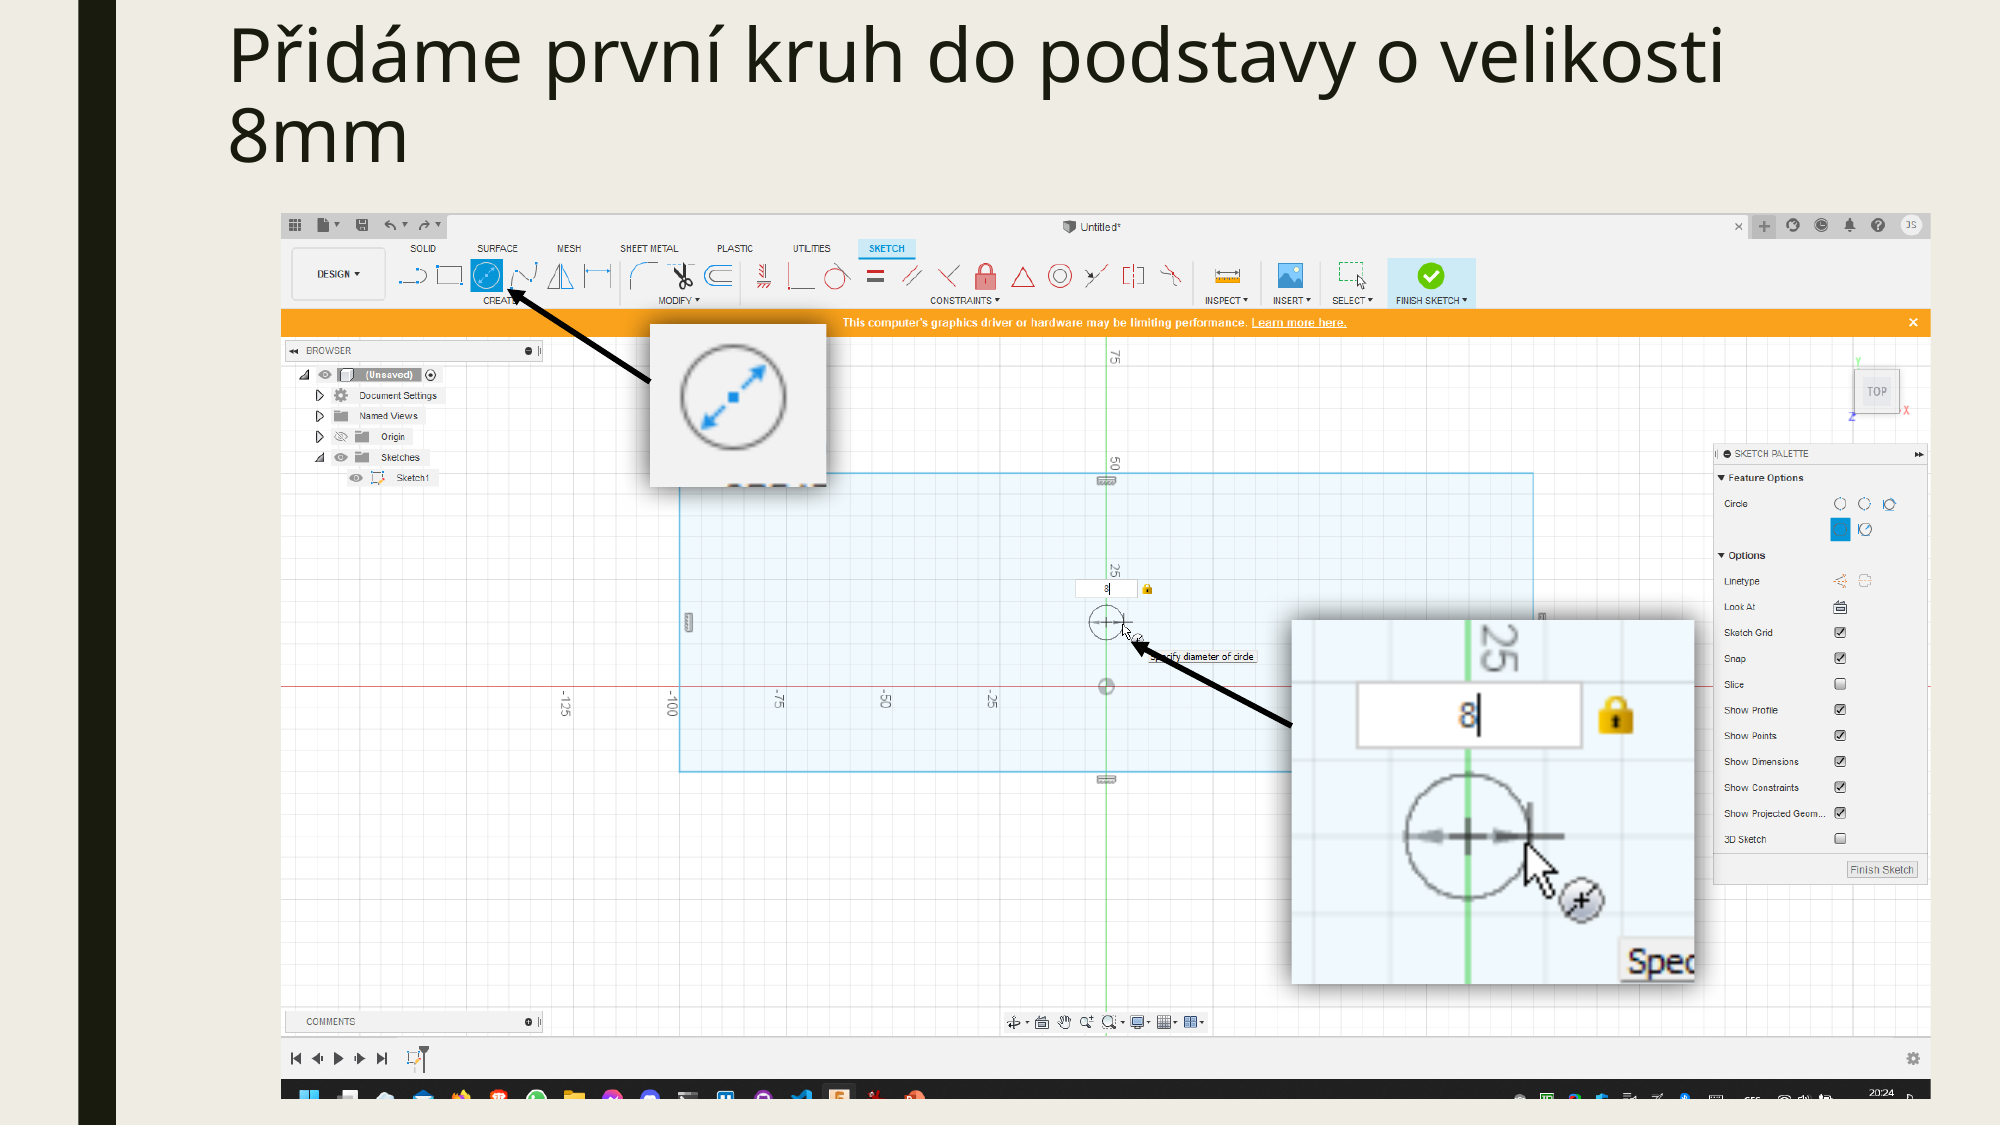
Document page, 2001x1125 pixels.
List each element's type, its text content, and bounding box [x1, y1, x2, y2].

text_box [1130, 641, 1292, 727]
title Přidáme první kruh do podstavy o velikosti 8mm [212, 11, 1788, 255]
picture [281, 213, 1931, 1099]
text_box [506, 288, 650, 382]
